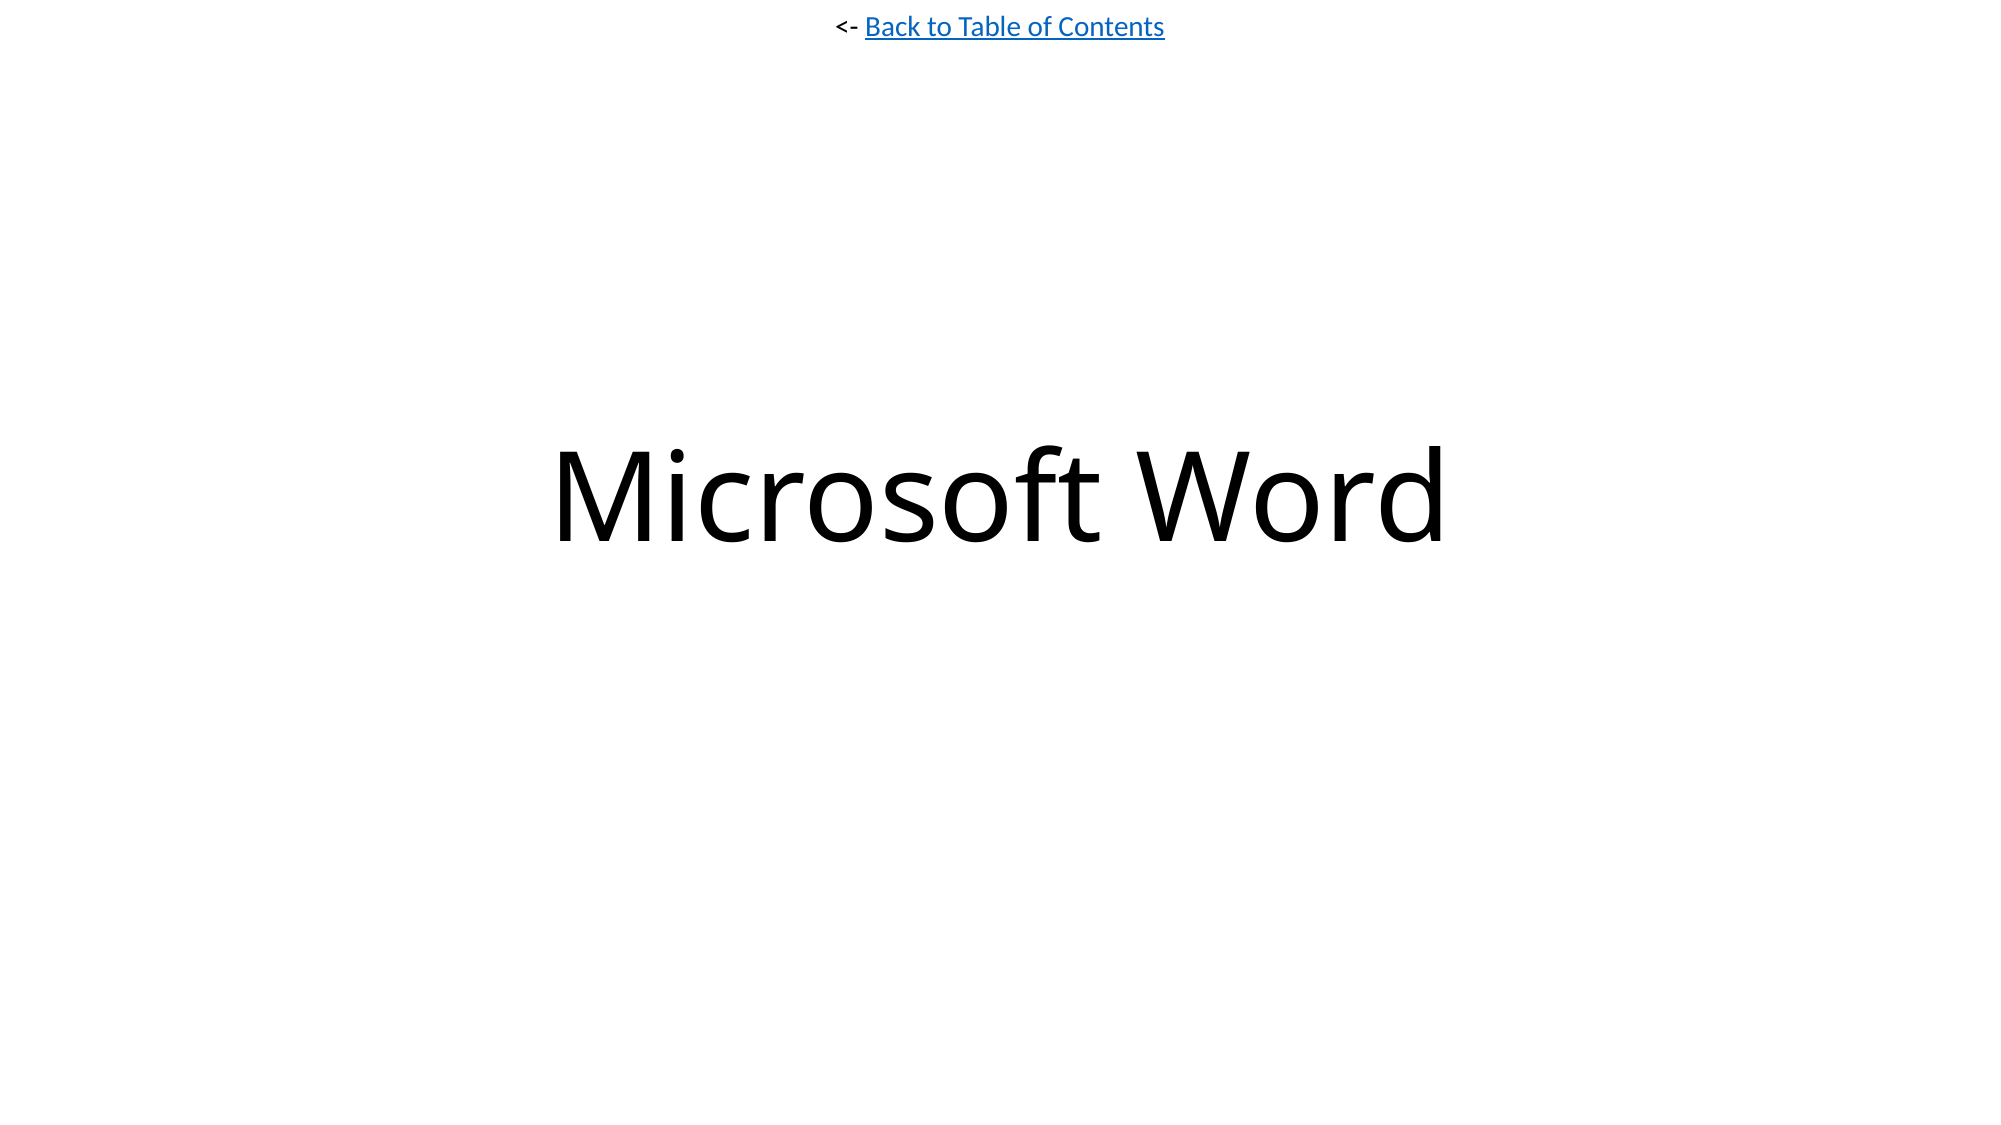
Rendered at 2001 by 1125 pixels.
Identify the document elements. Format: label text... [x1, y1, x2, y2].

title Microsoft Word [249, 184, 1750, 576]
text_box <- Back to Table of Contents [760, 0, 1240, 50]
